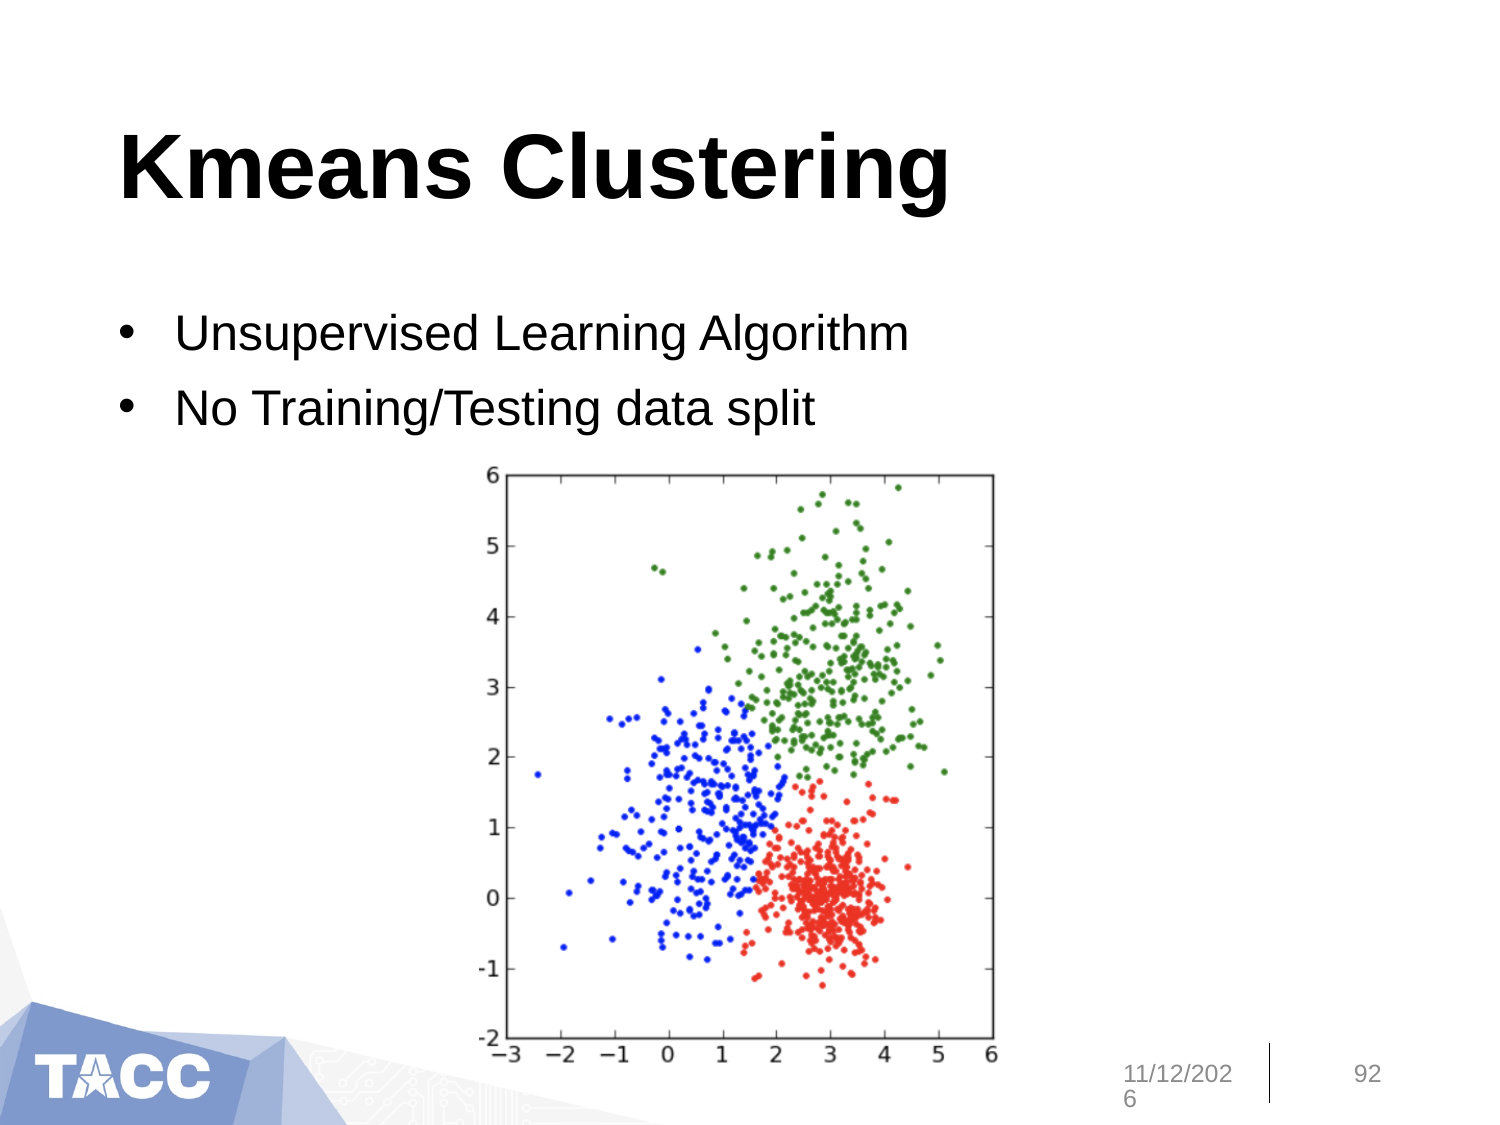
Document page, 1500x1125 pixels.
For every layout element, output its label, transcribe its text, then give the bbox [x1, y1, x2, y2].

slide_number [1108, 1042, 1255, 1103]
title Kmeans Clustering [103, 59, 1397, 278]
picture [0, 0, 1500, 1125]
list Unsupervised Learning Algorithm No Training/Testing data split [103, 299, 1397, 1014]
slide_number 92 [1284, 1042, 1397, 1103]
